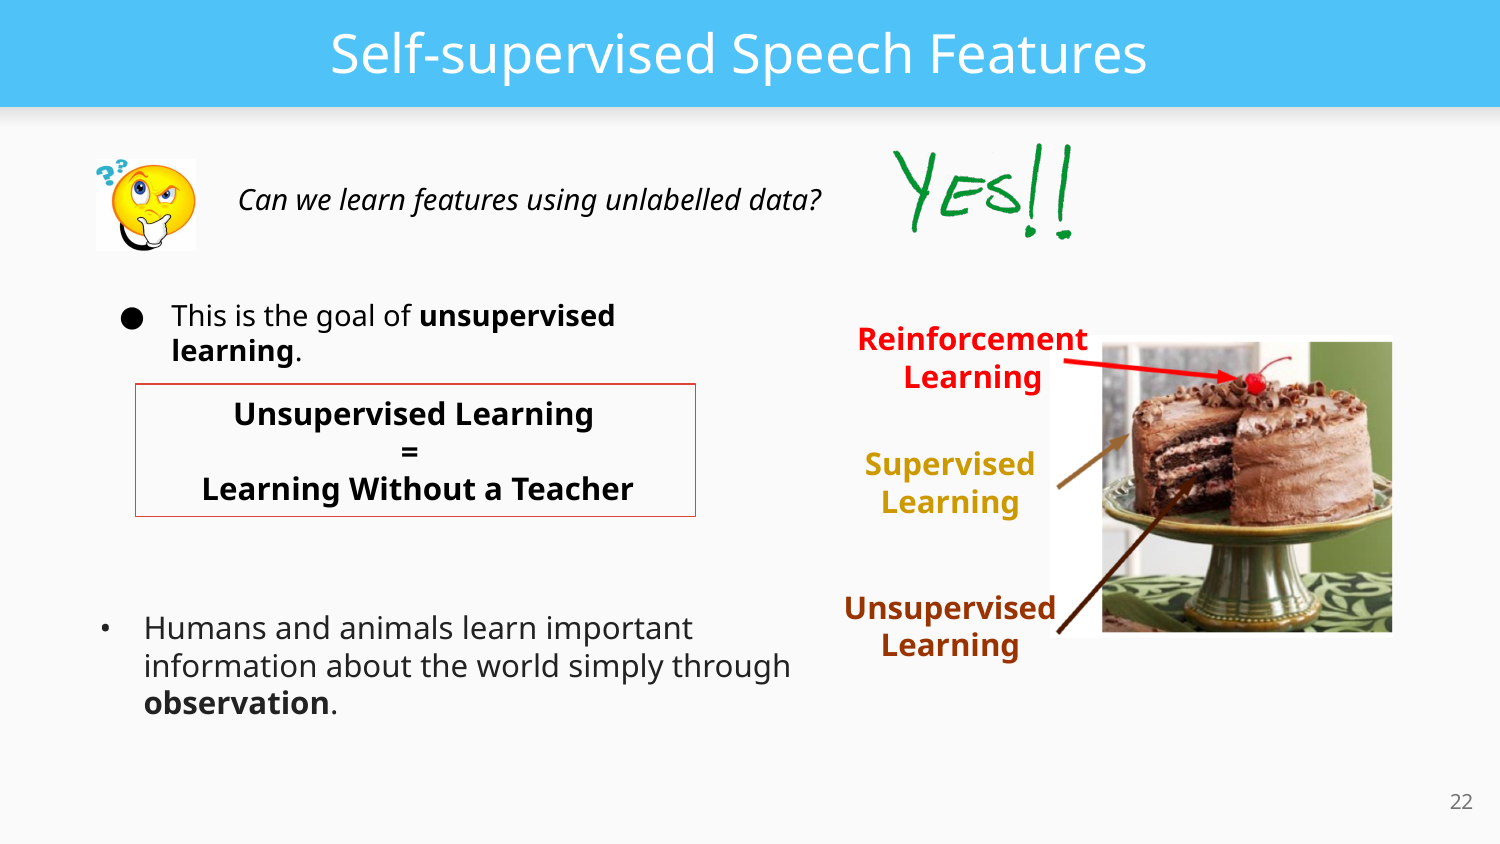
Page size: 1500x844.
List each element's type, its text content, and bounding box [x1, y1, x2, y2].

text_box Can we learn features using unlabelled data? [222, 166, 844, 232]
picture [96, 158, 196, 251]
text_box This is the goal of unsupervised learning. [81, 282, 757, 383]
text_box Reinforcement Learning [838, 311, 1108, 402]
text_box Humans and animals learn important information about the world simply through observation. [81, 601, 810, 662]
picture [883, 135, 1087, 245]
text_box Unsupervised Learning [810, 580, 1091, 671]
text_box Supervised Learning [826, 436, 1045, 527]
picture [1050, 335, 1393, 638]
slide_number ‹#› [1398, 770, 1489, 835]
title Self-supervised Speech Features [16, 2, 1464, 102]
text_box [135, 383, 696, 517]
